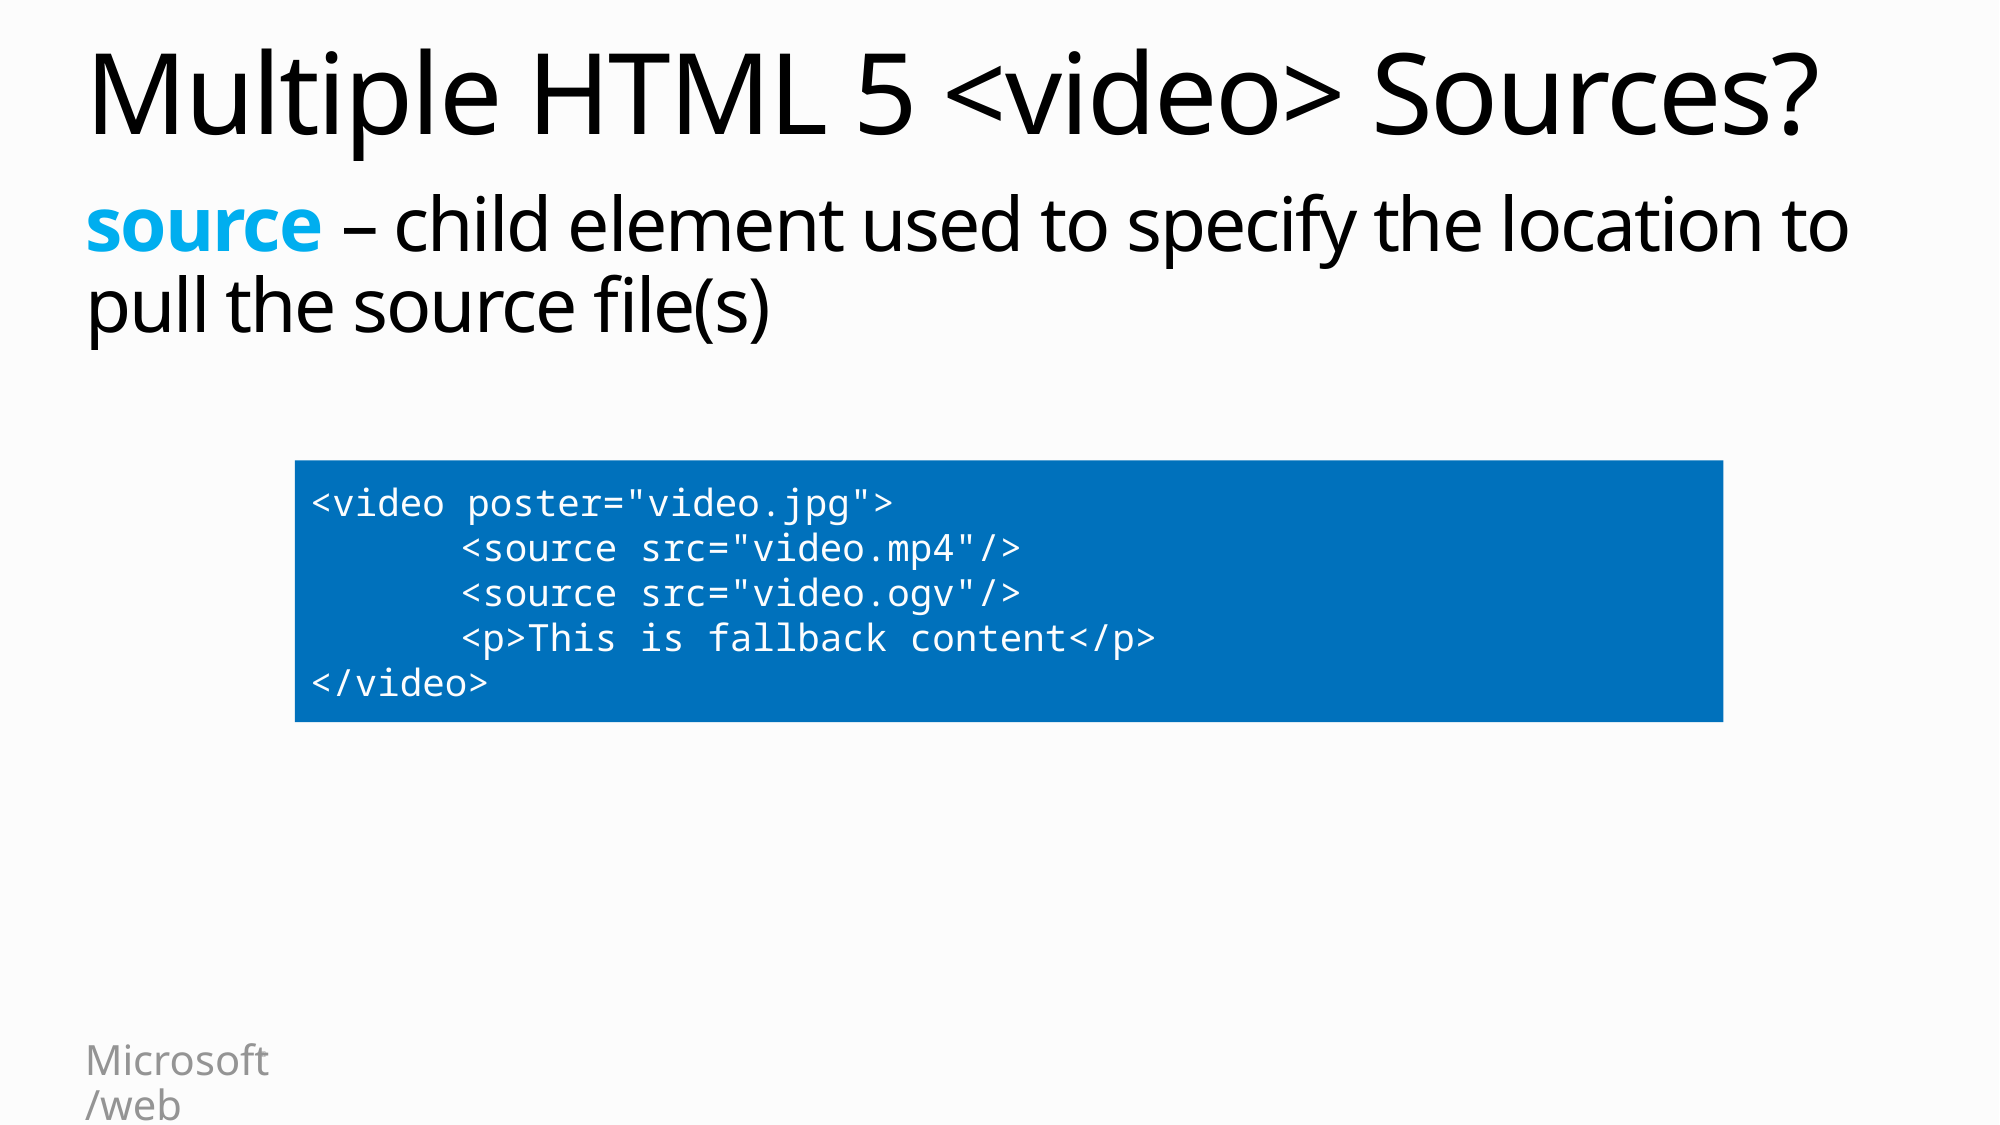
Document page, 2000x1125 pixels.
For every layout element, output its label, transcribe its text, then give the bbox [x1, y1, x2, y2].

text_box <video poster="video.jpg"> <source src="video.mp4"/> <source src="video.ogv"/> <p>This is fallback content</p> </video> [293, 458, 1726, 724]
title Multiple HTML 5 <video> Sources? [85, 37, 1914, 161]
list source – child element used to specify the location to pull the source file(s) [85, 187, 1914, 351]
